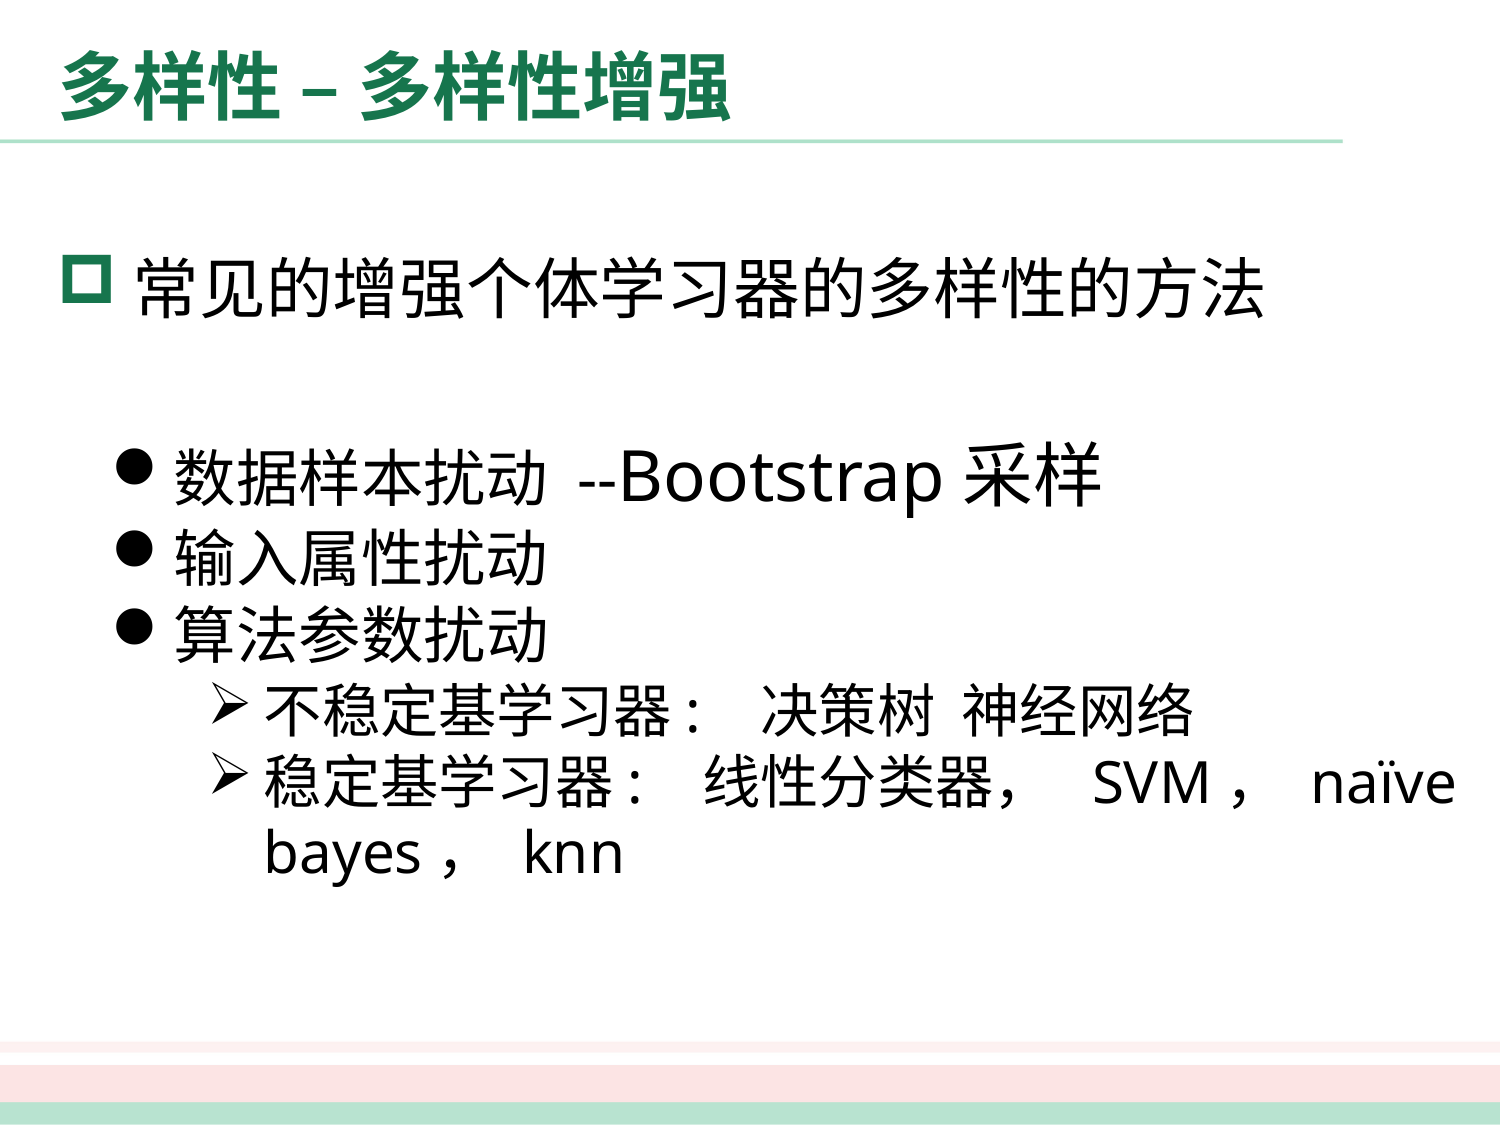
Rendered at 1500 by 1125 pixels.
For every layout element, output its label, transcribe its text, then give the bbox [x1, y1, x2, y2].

text_box 常见的增强个体学习器的多样性的方法 数据样本扰动 --Bootstrap采样 输入属性扰动 算法参数扰动 不稳定基学习器: 决策树 神经网络 稳定基学习器: 线性分类器， SVM， naïve bayes， knn [42, 248, 1478, 961]
picture [0, 0, 1500, 1125]
title 多样性 – 多样性增强 [42, 26, 1337, 155]
